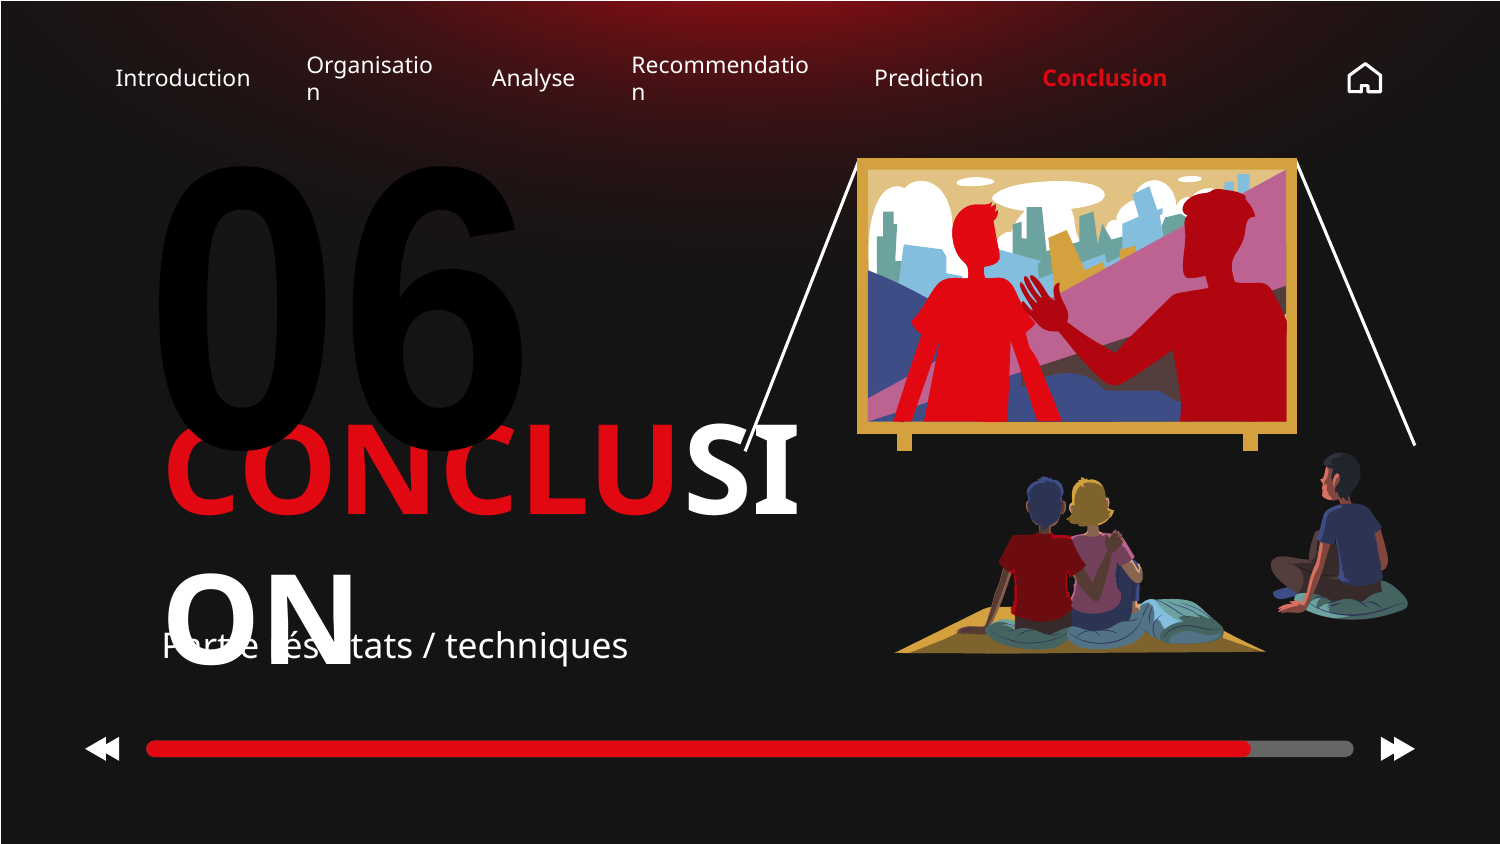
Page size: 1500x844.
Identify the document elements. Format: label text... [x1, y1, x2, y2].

text_box [1380, 736, 1394, 761]
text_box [1270, 452, 1410, 621]
text_box [85, 736, 106, 761]
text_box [893, 476, 1267, 655]
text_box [867, 169, 1287, 423]
text_box [106, 736, 120, 761]
text_box [1394, 736, 1415, 761]
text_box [744, 157, 1416, 452]
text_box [100, 51, 1381, 104]
picture [2, 2, 1500, 844]
subtitle Partie résultats / techniques [146, 608, 855, 682]
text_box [145, 740, 1354, 758]
title CONCLUSION [146, 470, 855, 608]
